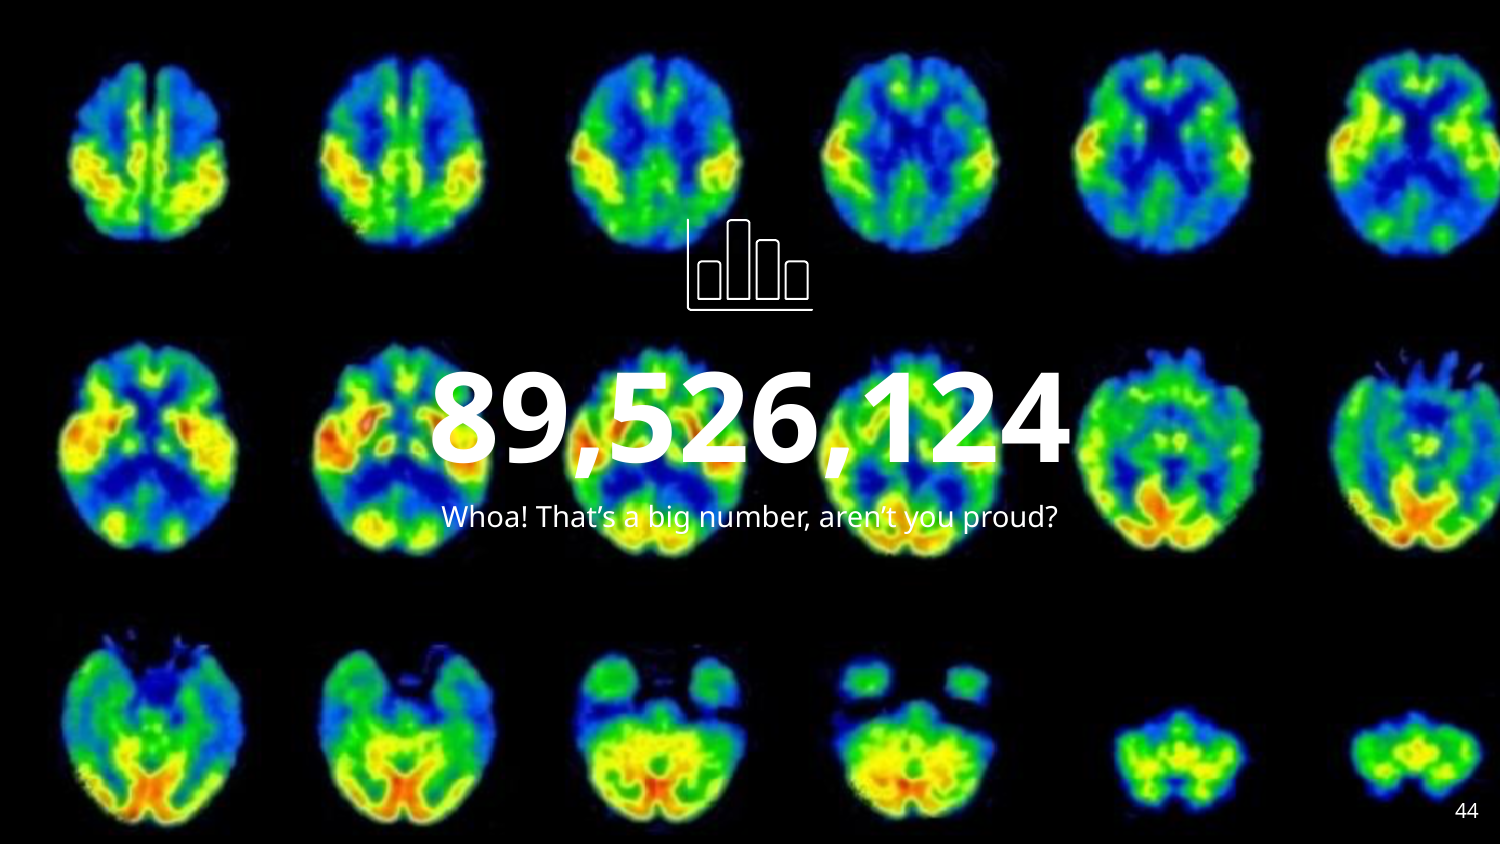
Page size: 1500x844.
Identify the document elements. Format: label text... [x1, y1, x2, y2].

title 89,526,124 [112, 322, 1388, 478]
slide_number 44 [1403, 779, 1494, 844]
picture [0, 0, 1500, 844]
subtitle Whoa! That’s a big number, aren’t you proud? [112, 478, 1388, 608]
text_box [687, 219, 813, 311]
